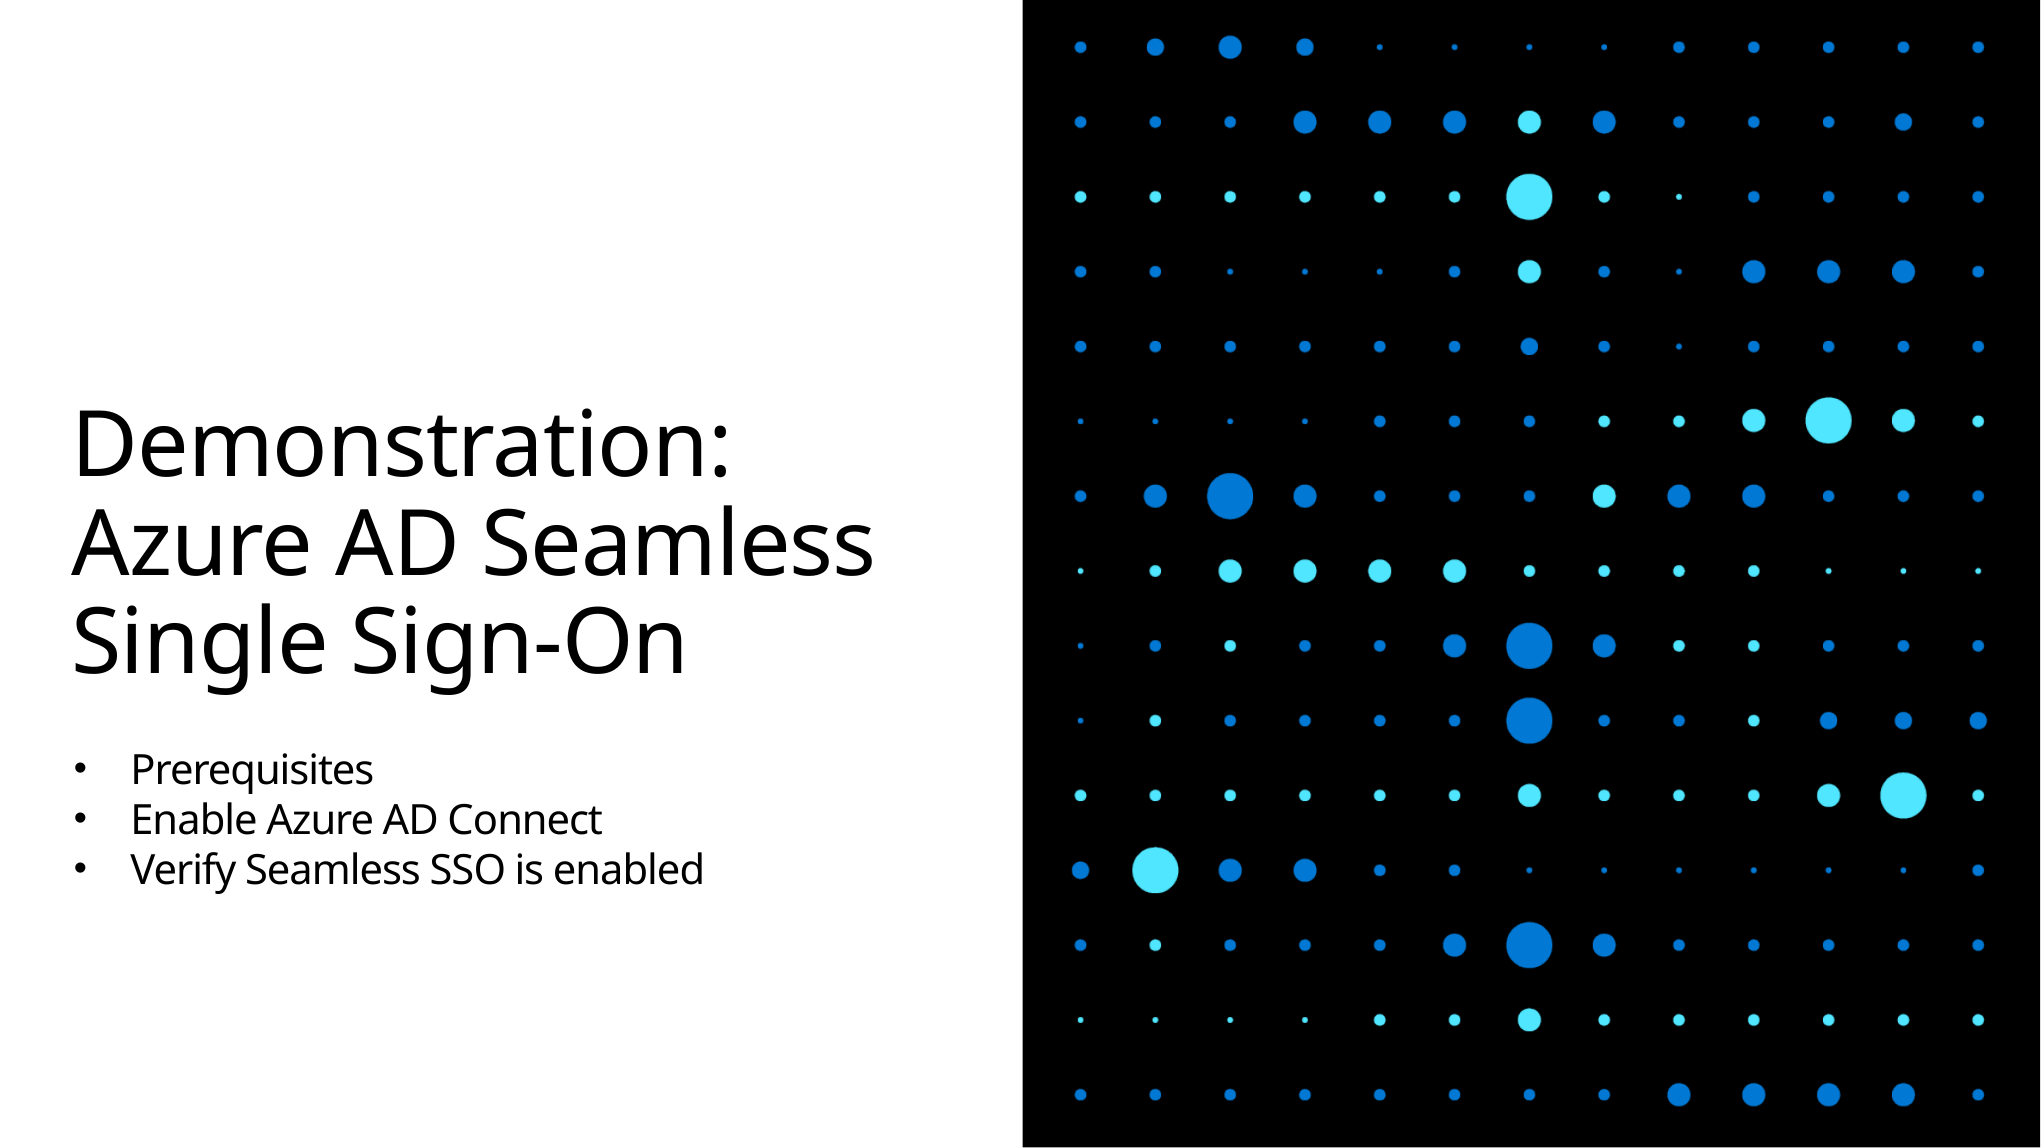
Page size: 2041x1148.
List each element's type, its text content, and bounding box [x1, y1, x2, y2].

list Prerequisites Enable Azure AD Connect Verify Seamless SSO is enabled [74, 727, 980, 910]
title Demonstration: Azure AD Seamless Single Sign-On [71, 423, 981, 724]
picture [1022, 0, 2041, 1148]
